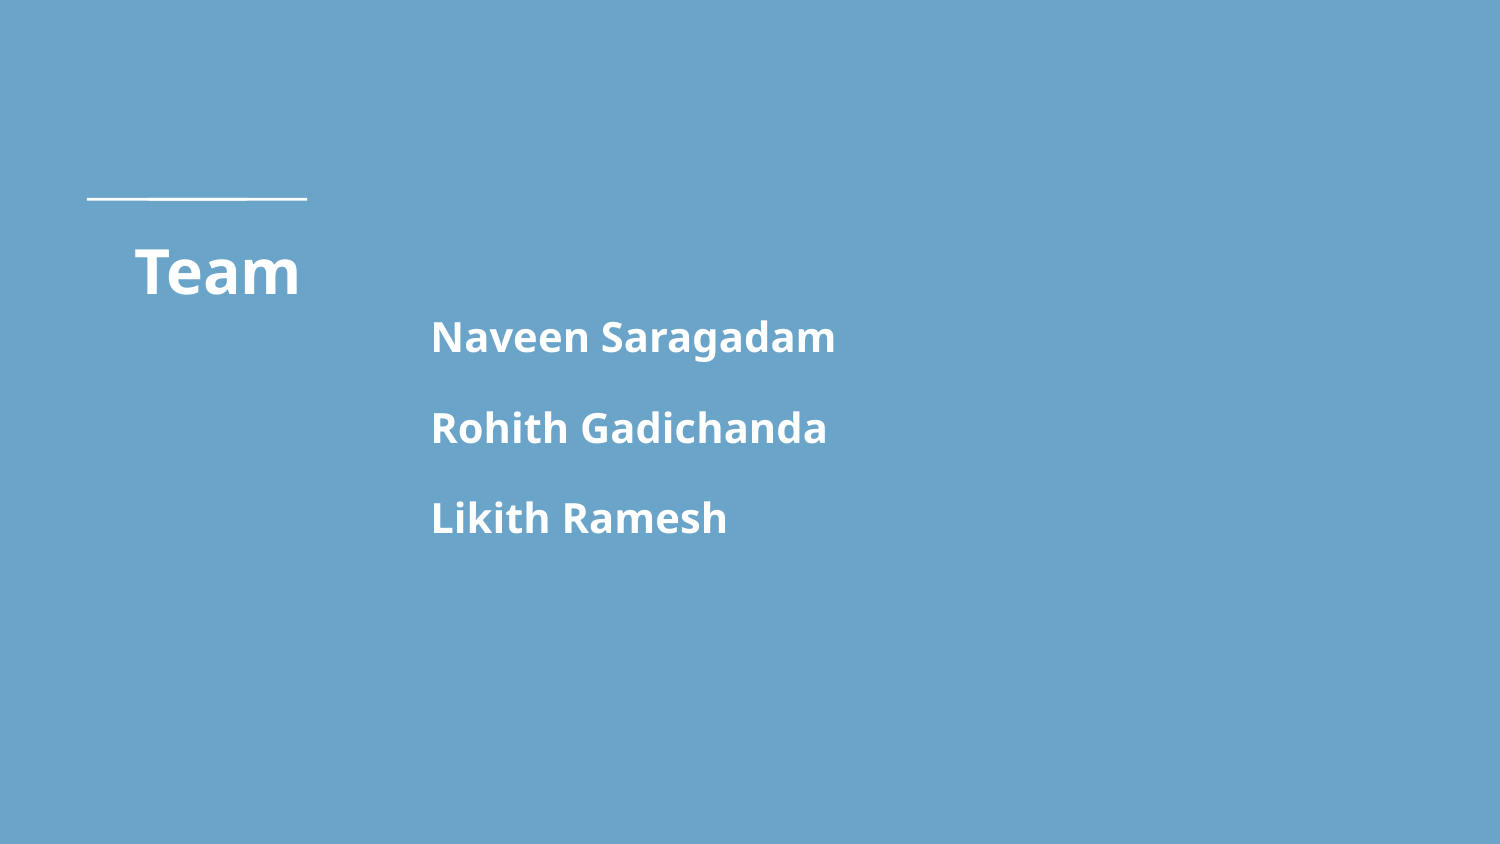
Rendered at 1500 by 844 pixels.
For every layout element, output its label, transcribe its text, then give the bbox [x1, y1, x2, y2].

subtitle Naveen Saragadam Rohith Gadichanda Likith Ramesh [415, 288, 1085, 556]
title Team [119, 216, 589, 466]
